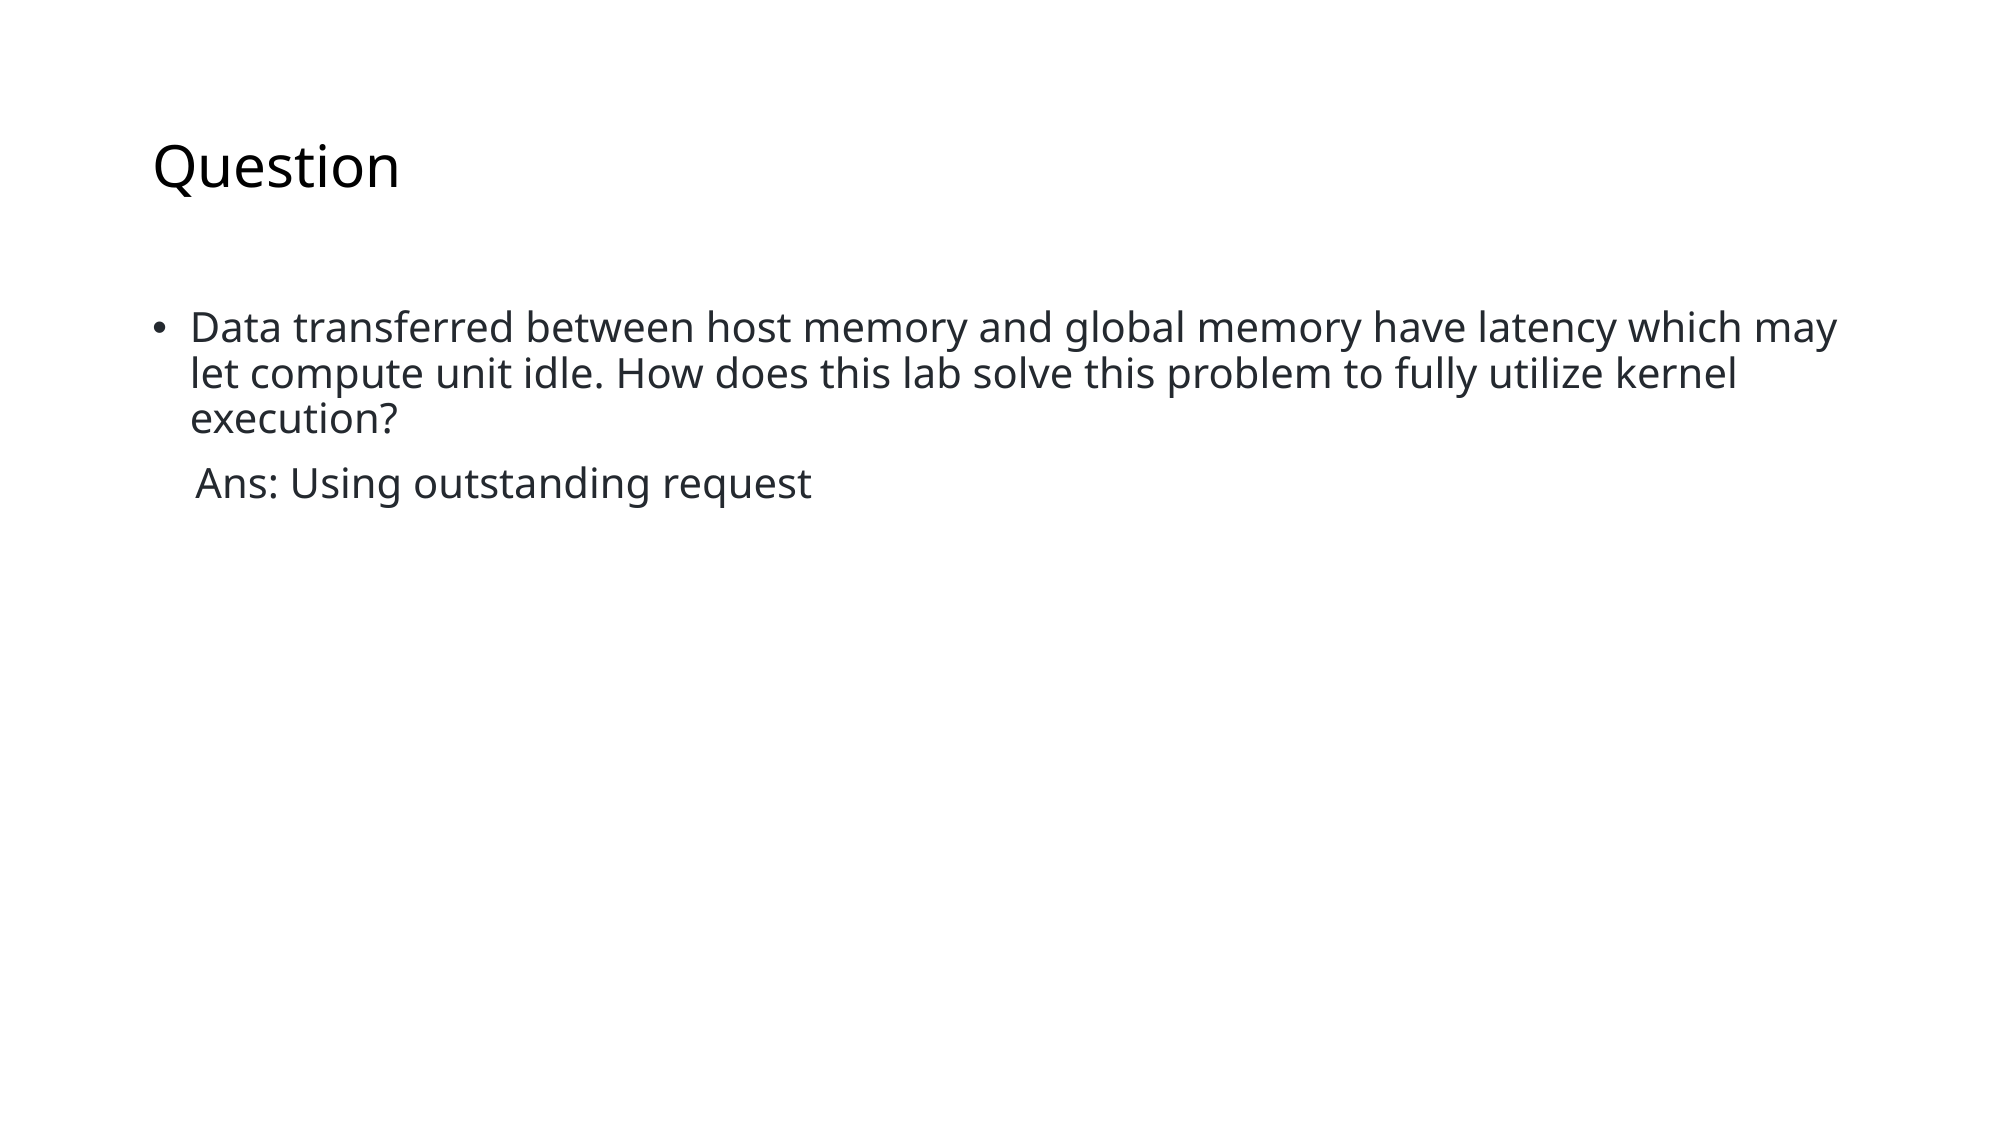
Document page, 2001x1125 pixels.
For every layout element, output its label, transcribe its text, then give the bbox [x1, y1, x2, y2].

title Question [137, 59, 1863, 278]
list Data transferred between host memory and global memory have latency which may let compute unit idle. How does this lab solve this problem to fully utilize kernel execution? Ans: Using outstanding request [137, 299, 1863, 1014]
